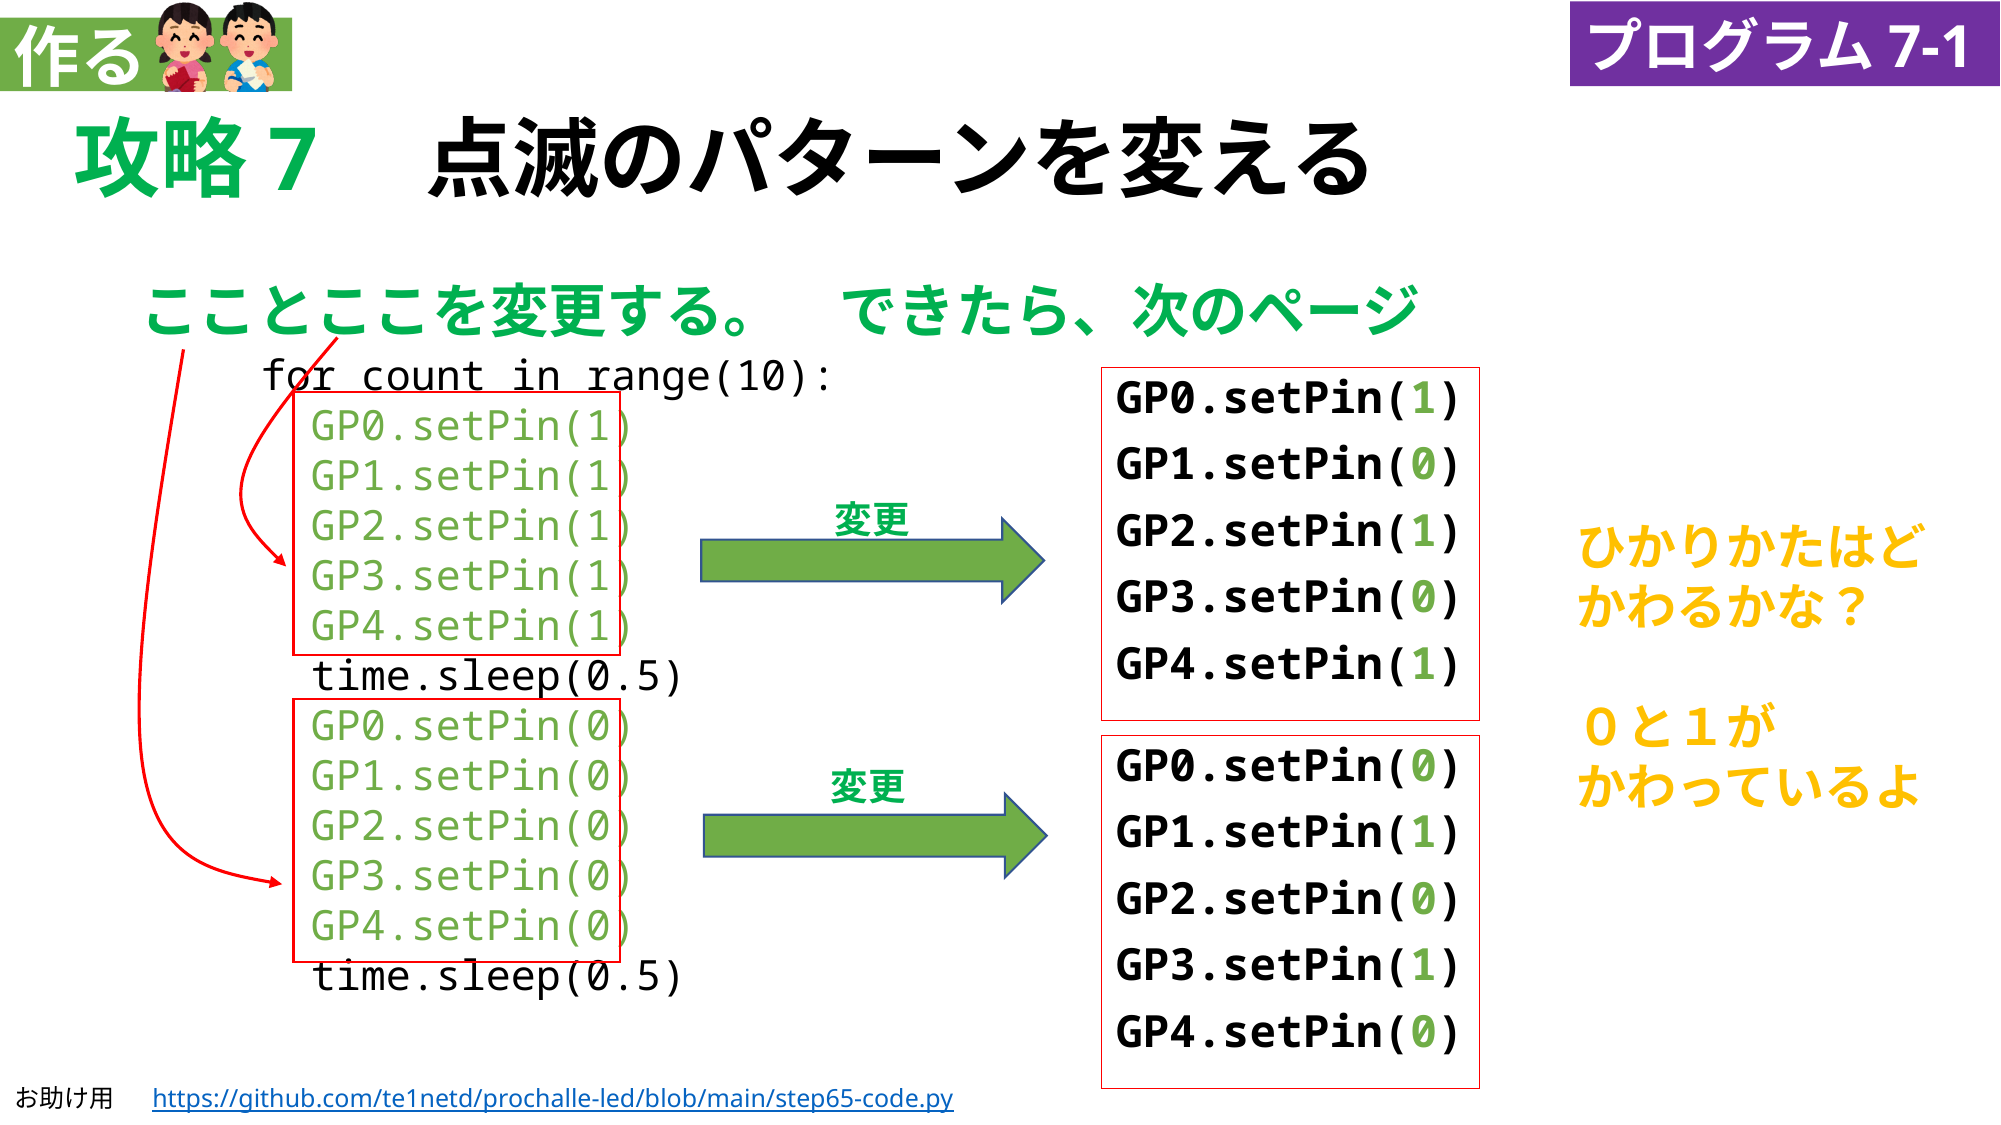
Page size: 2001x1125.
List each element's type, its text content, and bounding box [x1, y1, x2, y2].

text_box 変更 [820, 488, 925, 549]
text_box 変更 [815, 755, 921, 815]
text_box お助け用 [0, 1075, 138, 1121]
text_box GP0.setPin(1) GP1.setPin(0) GP2.setPin(1) GP3.setPin(0) GP4.setPin(1) [1101, 367, 1480, 721]
text_box https://github.com/te1netd/prochalle-led/blob/main/step65-code.py [137, 1075, 1138, 1125]
text_box [292, 391, 621, 656]
text_box for count in range(10): GP0.setPin(1) GP1.setPin(1) GP2.setPin(1) GP3.setPin(1) GP4.setPin(1) time.sleep(0.5) GP0.setPin(0) GP1.setPin(0) GP2.setPin(0) GP3.setPin(0) GP4.setPin(0) time.sleep(0.5) [246, 341, 874, 1007]
text_box ひかりかたはどかわるかな？ ０と１が かわっているよ [1561, 508, 1946, 824]
text_box [700, 516, 1046, 605]
text_box [239, 336, 339, 567]
text_box GP0.setPin(0) GP1.setPin(1) GP2.setPin(0) GP3.setPin(1) GP4.setPin(0) [1101, 735, 1480, 1089]
text_box [138, 349, 283, 889]
text_box [292, 698, 621, 963]
title 攻略7 点滅のパターンを変える [58, 107, 1612, 218]
text_box プログラム7-1 [1570, 1, 2000, 87]
list こことここを変更する。 できたら、次のページ [125, 274, 1886, 507]
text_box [0, 1, 293, 92]
text_box [702, 791, 1049, 881]
